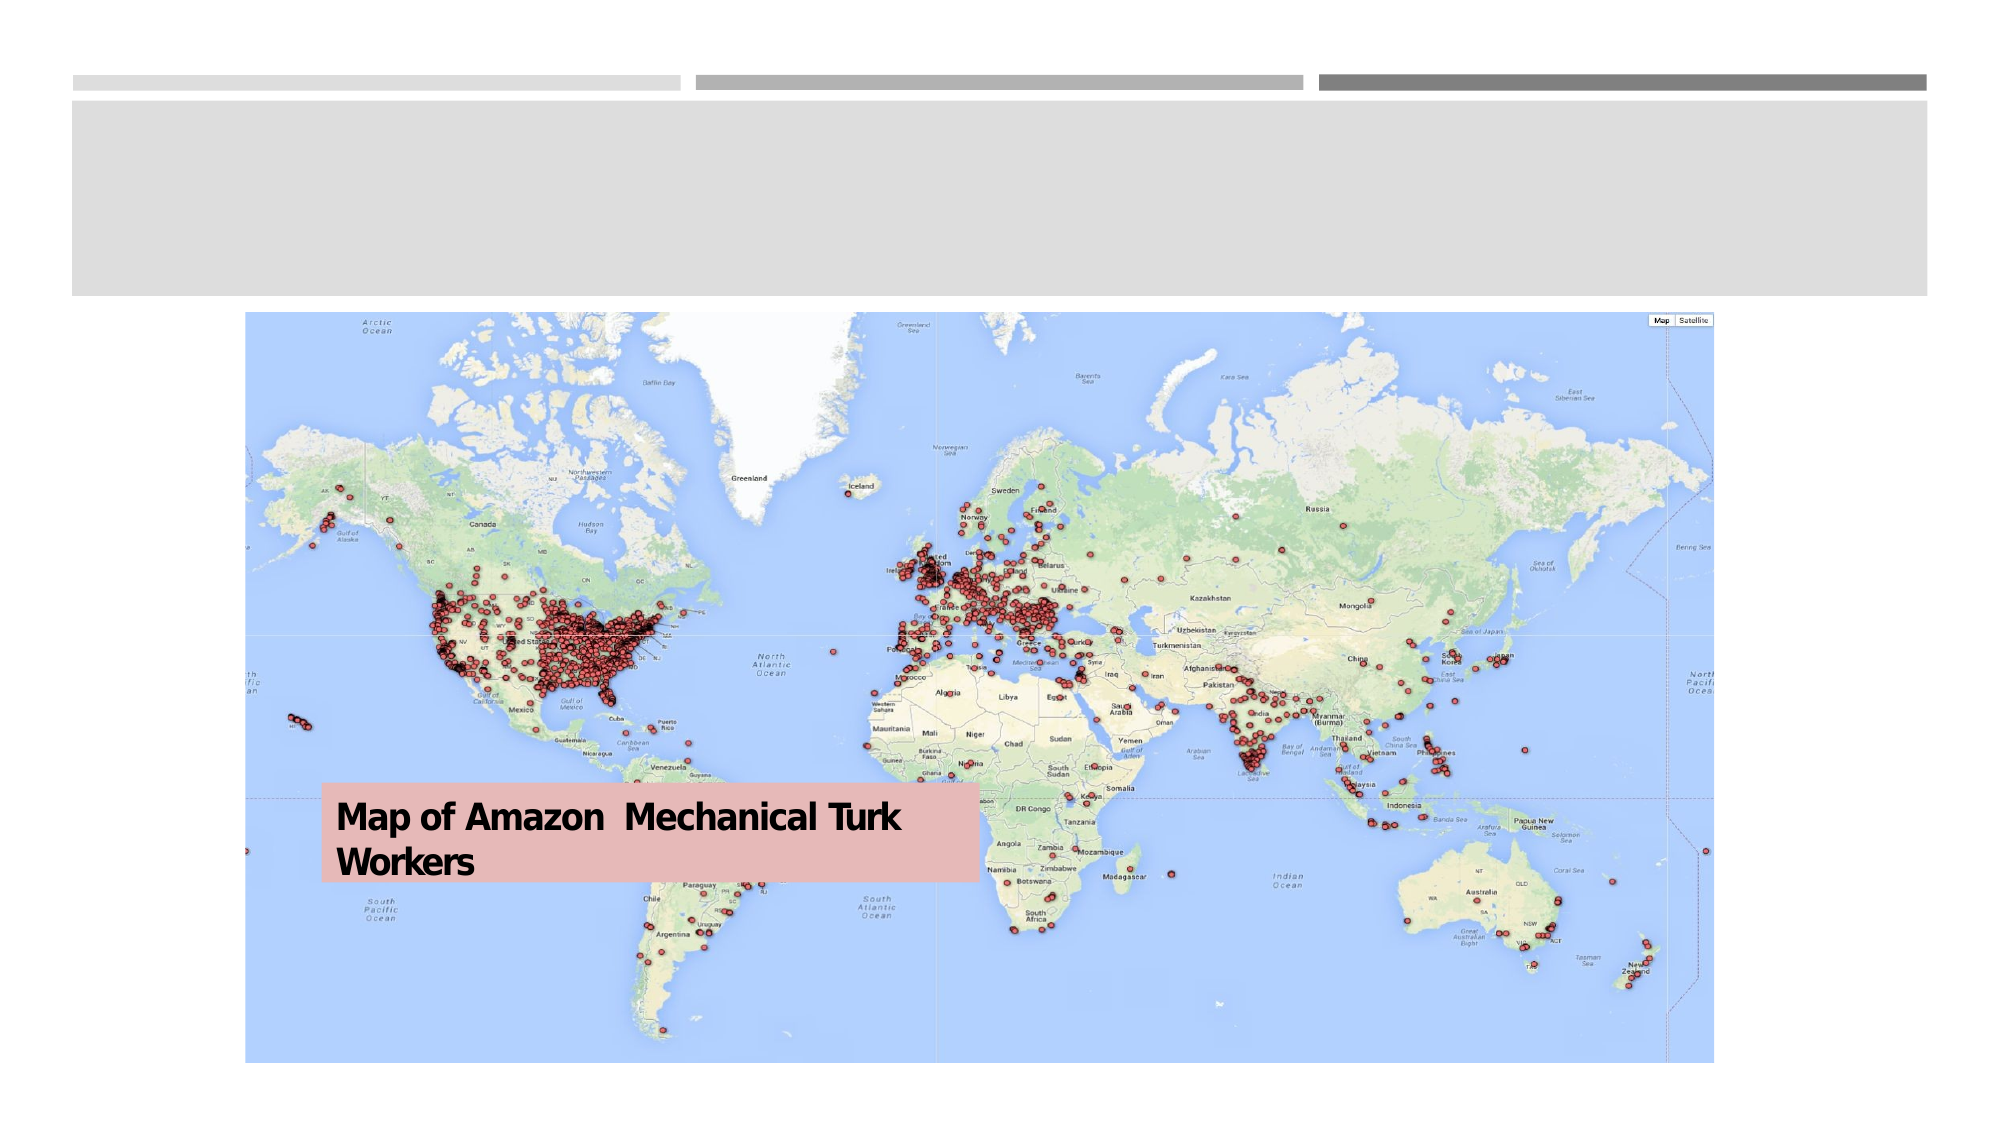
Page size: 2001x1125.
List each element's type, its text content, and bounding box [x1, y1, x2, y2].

text_box [245, 312, 1715, 1063]
text_box Map of Amazon Mechanical Turk Workers [321, 782, 980, 883]
